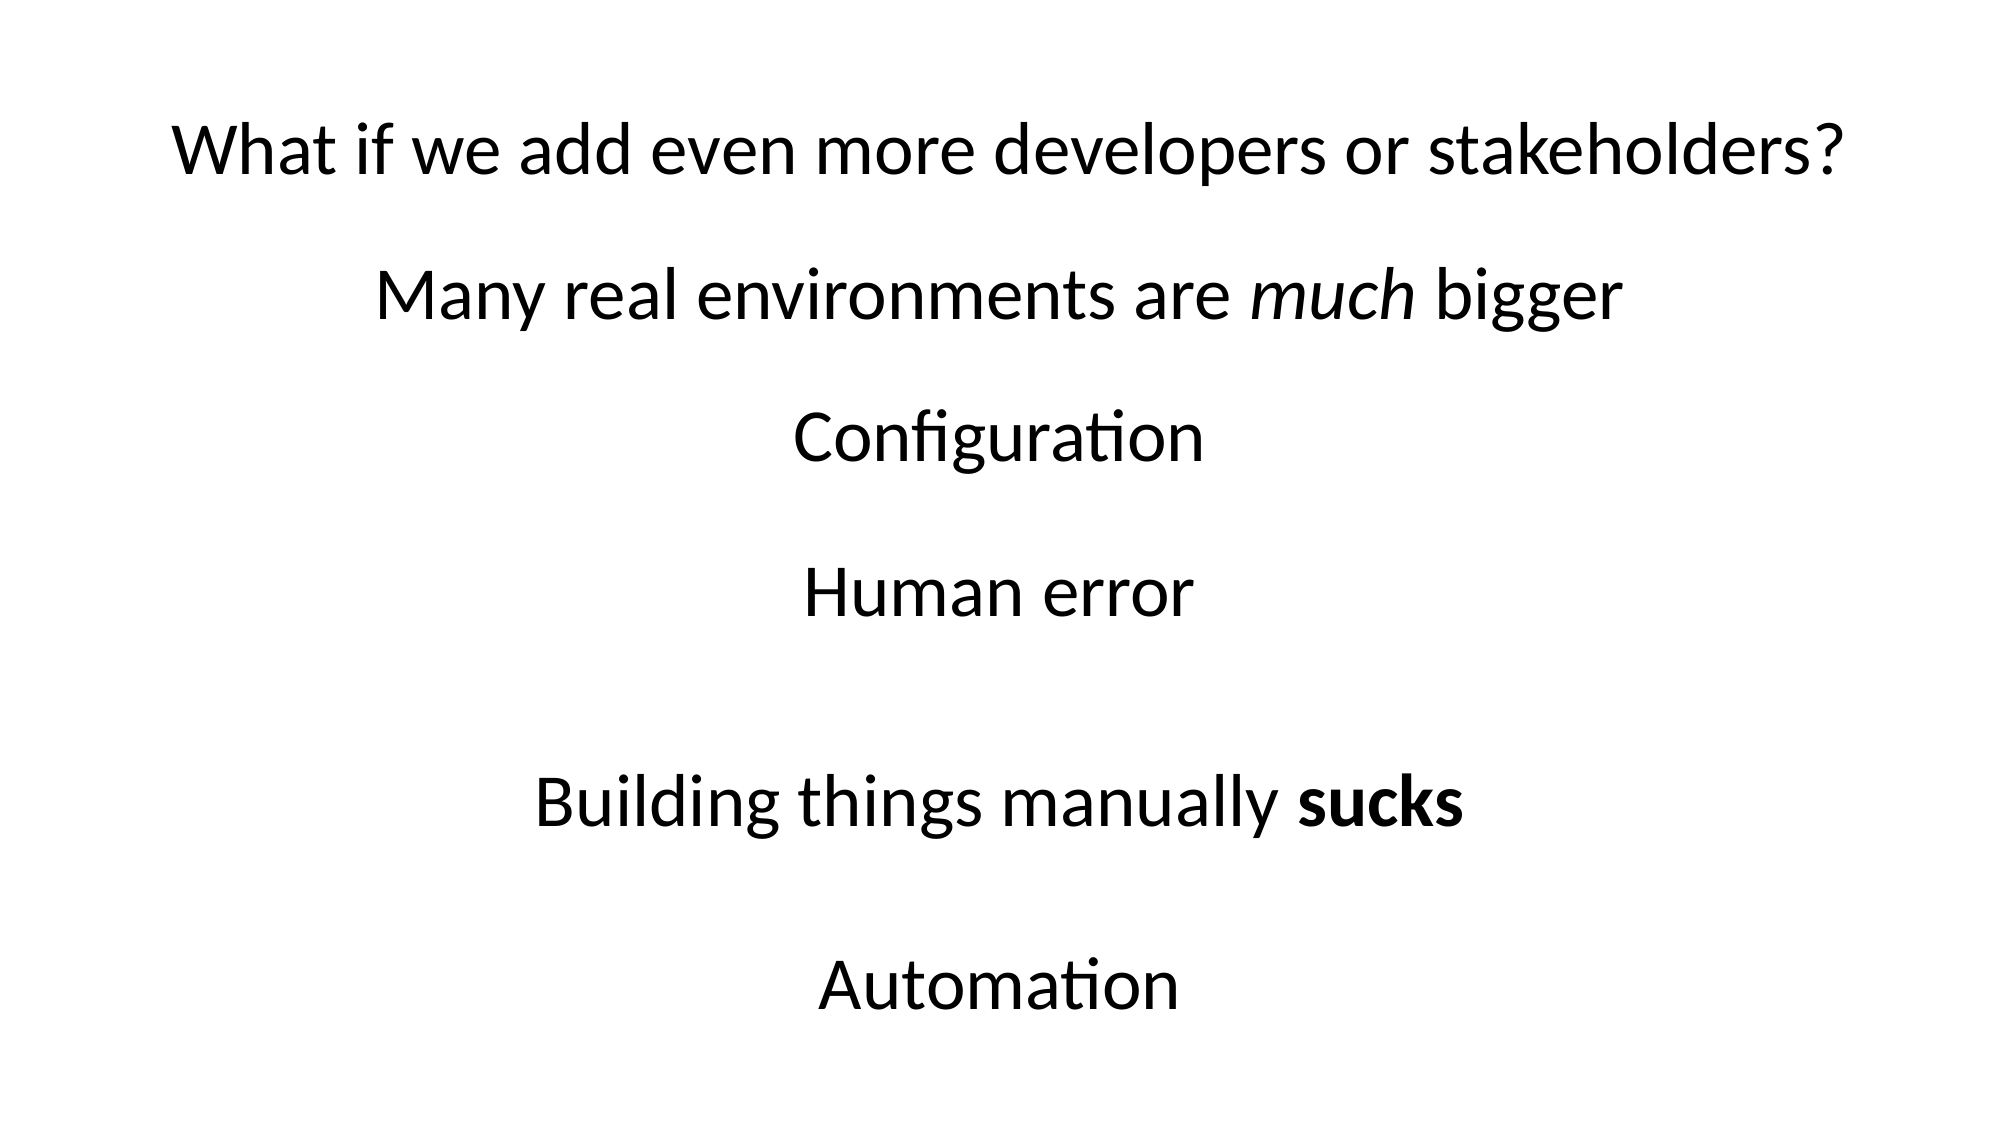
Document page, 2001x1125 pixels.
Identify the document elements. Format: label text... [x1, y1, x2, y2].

text_box What if we add even more developers or stakeholders? [69, 91, 1950, 197]
text_box Many real environments are much bigger [282, 237, 1718, 342]
text_box Automation [364, 927, 1636, 1032]
text_box Human error [364, 533, 1636, 639]
text_box Configuration [364, 378, 1636, 484]
text_box Building things manually sucks [364, 743, 1636, 849]
